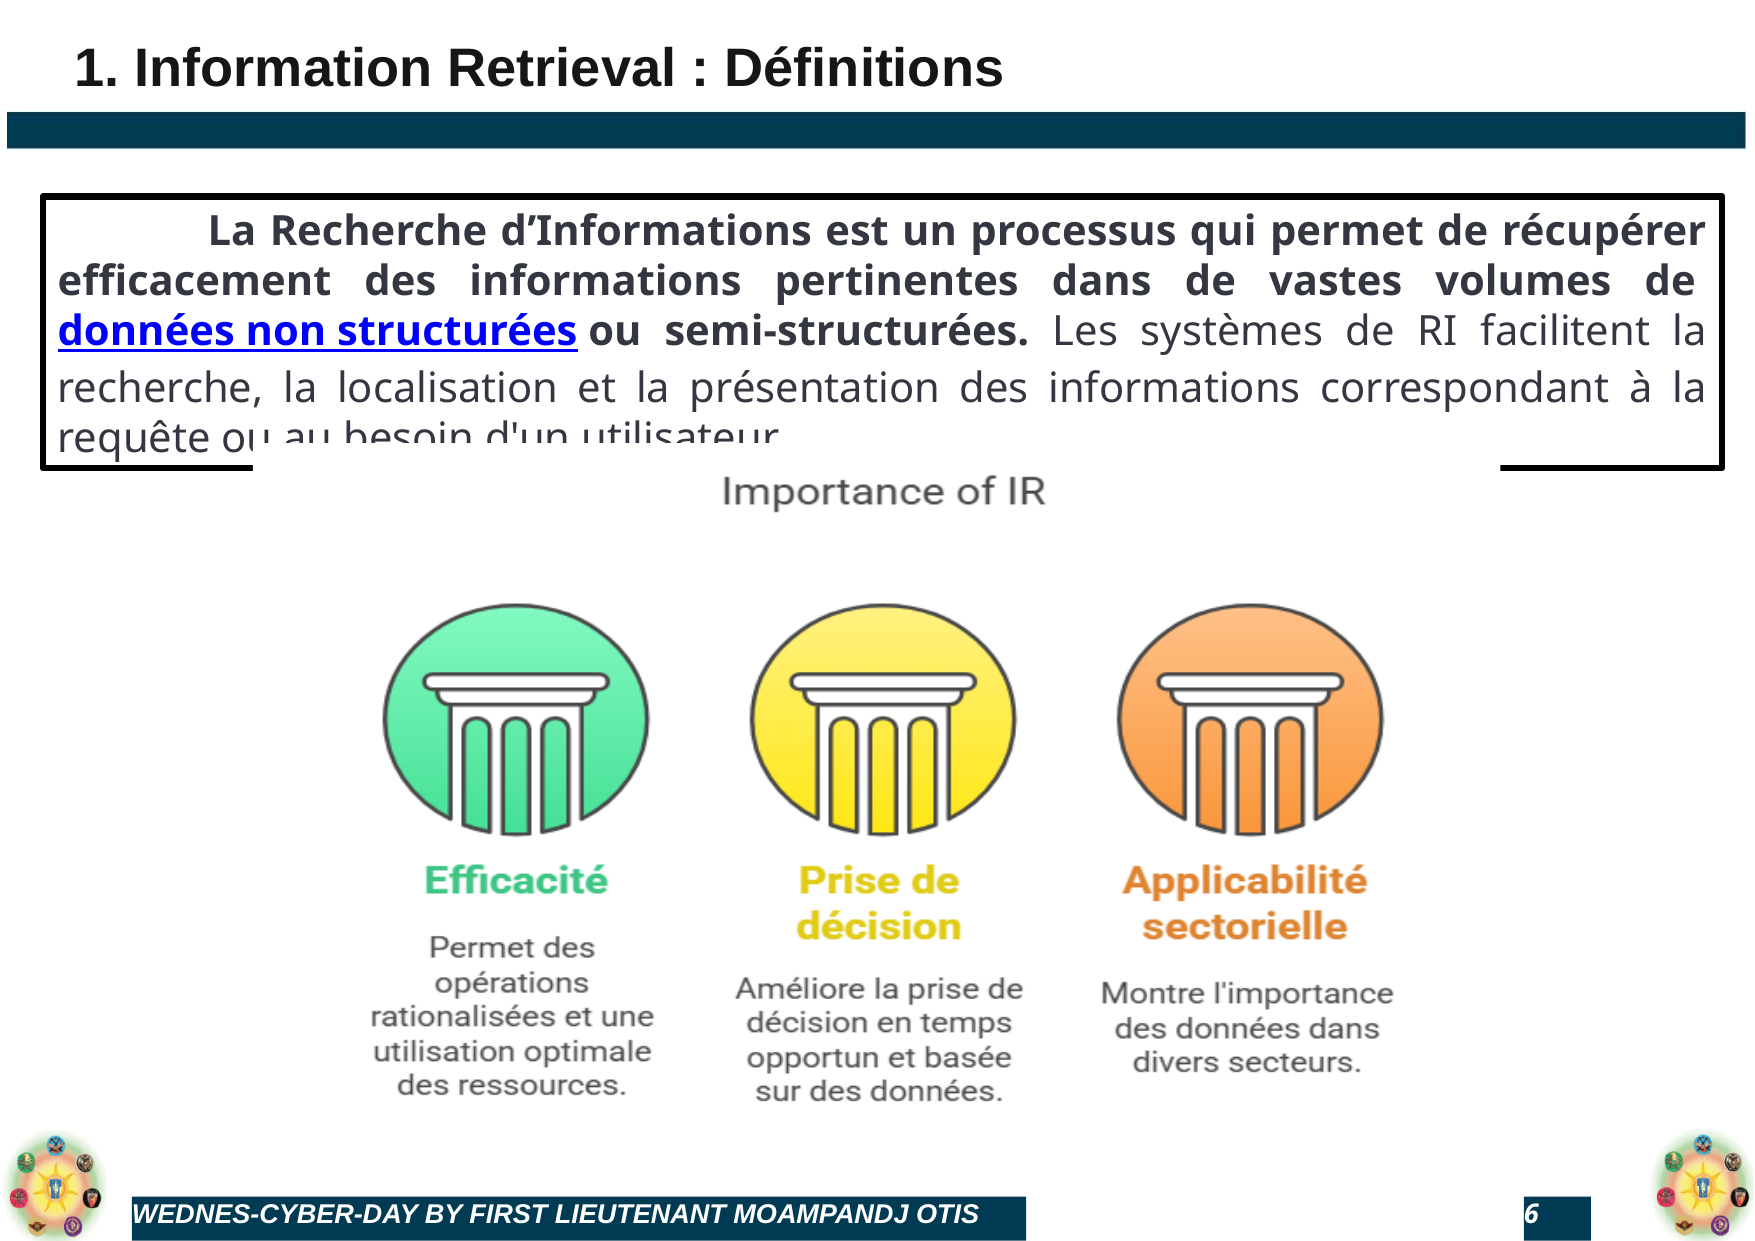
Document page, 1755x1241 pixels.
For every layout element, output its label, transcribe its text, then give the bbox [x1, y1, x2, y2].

text_box La Recherche d’Informations est un processus qui permet de récupérer efficacement des informations pertinentes dans de vastes volumes de données non structurées ou semi-structurées. Les systèmes de RI facilitent la recherche, la localisation et la présentation des informations correspondant à la requête ou au besoin d'un utilisateur. [41, 194, 1724, 470]
picture [252, 442, 1501, 1130]
picture [1648, 1129, 1755, 1241]
text_box 1. Information Retrieval : Définitions [74, 32, 724, 93]
picture [7, 120, 1746, 150]
picture [1, 1130, 107, 1241]
picture [7, 111, 1746, 117]
